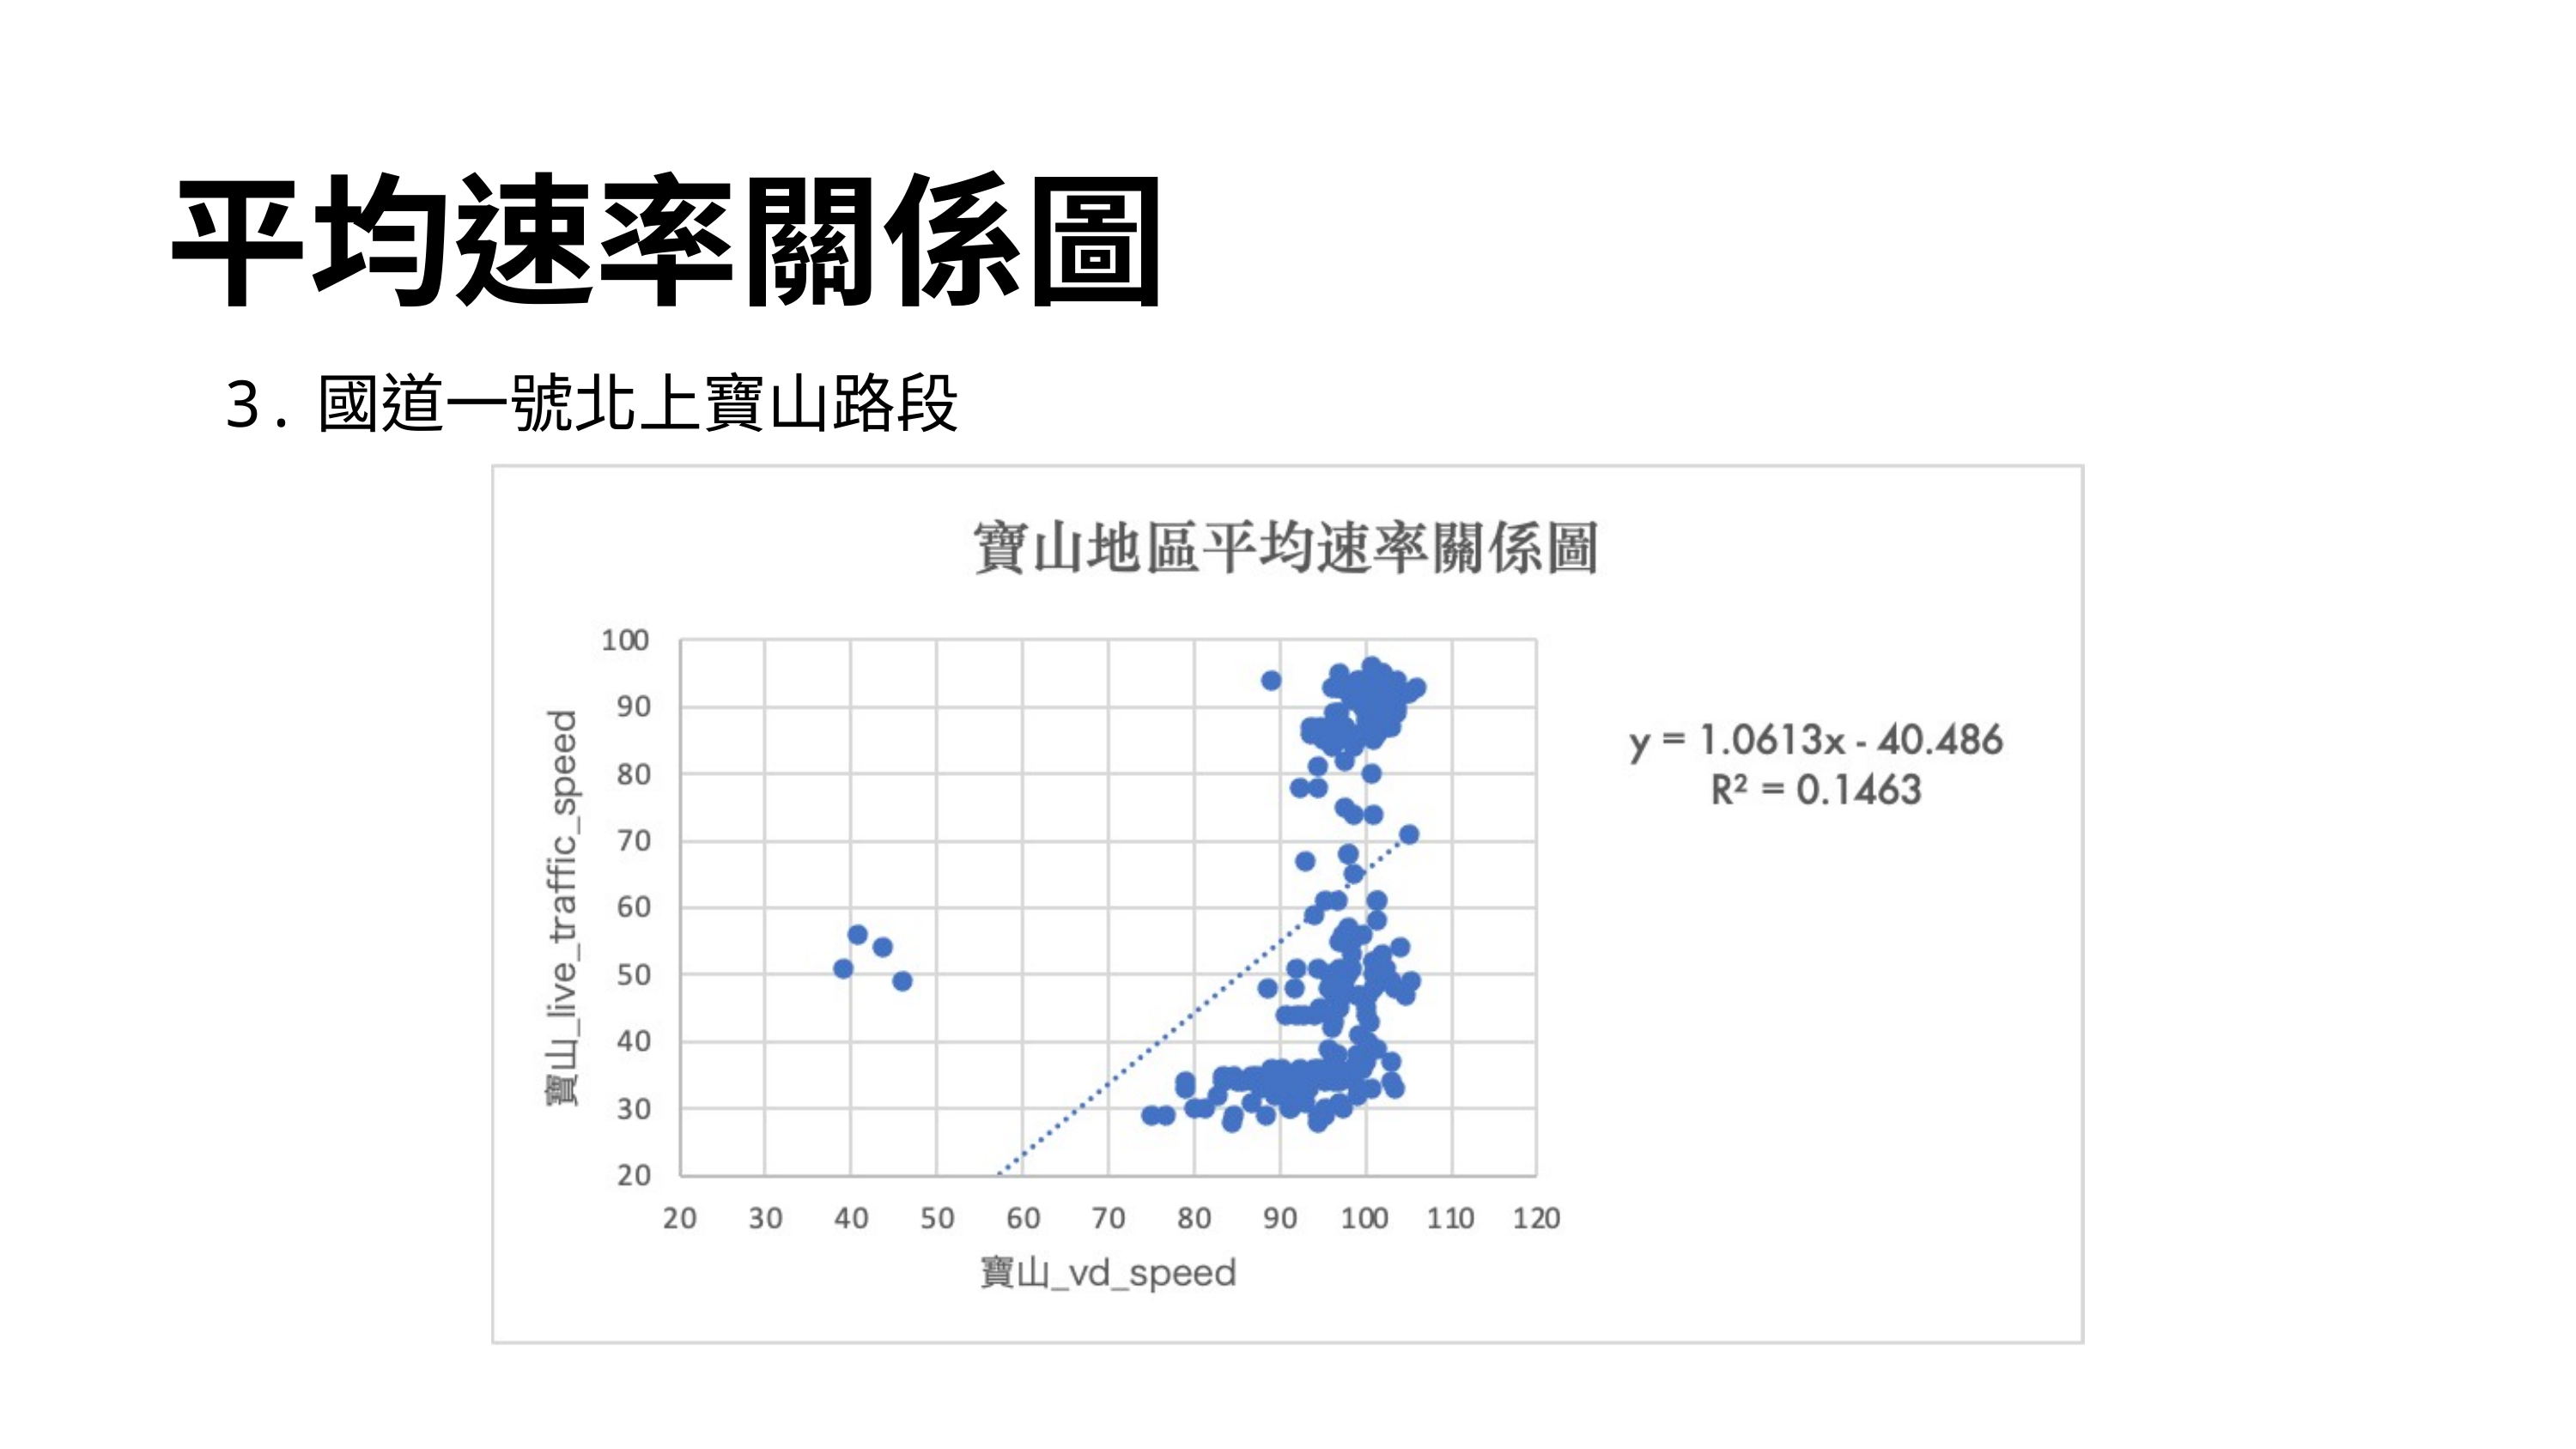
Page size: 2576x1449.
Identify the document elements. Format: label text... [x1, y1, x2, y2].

picture [491, 463, 2085, 1348]
text_box 平均速率關係圖 [166, 170, 1616, 325]
text_box 3.國道一號北上寶山路段 [210, 355, 1810, 446]
